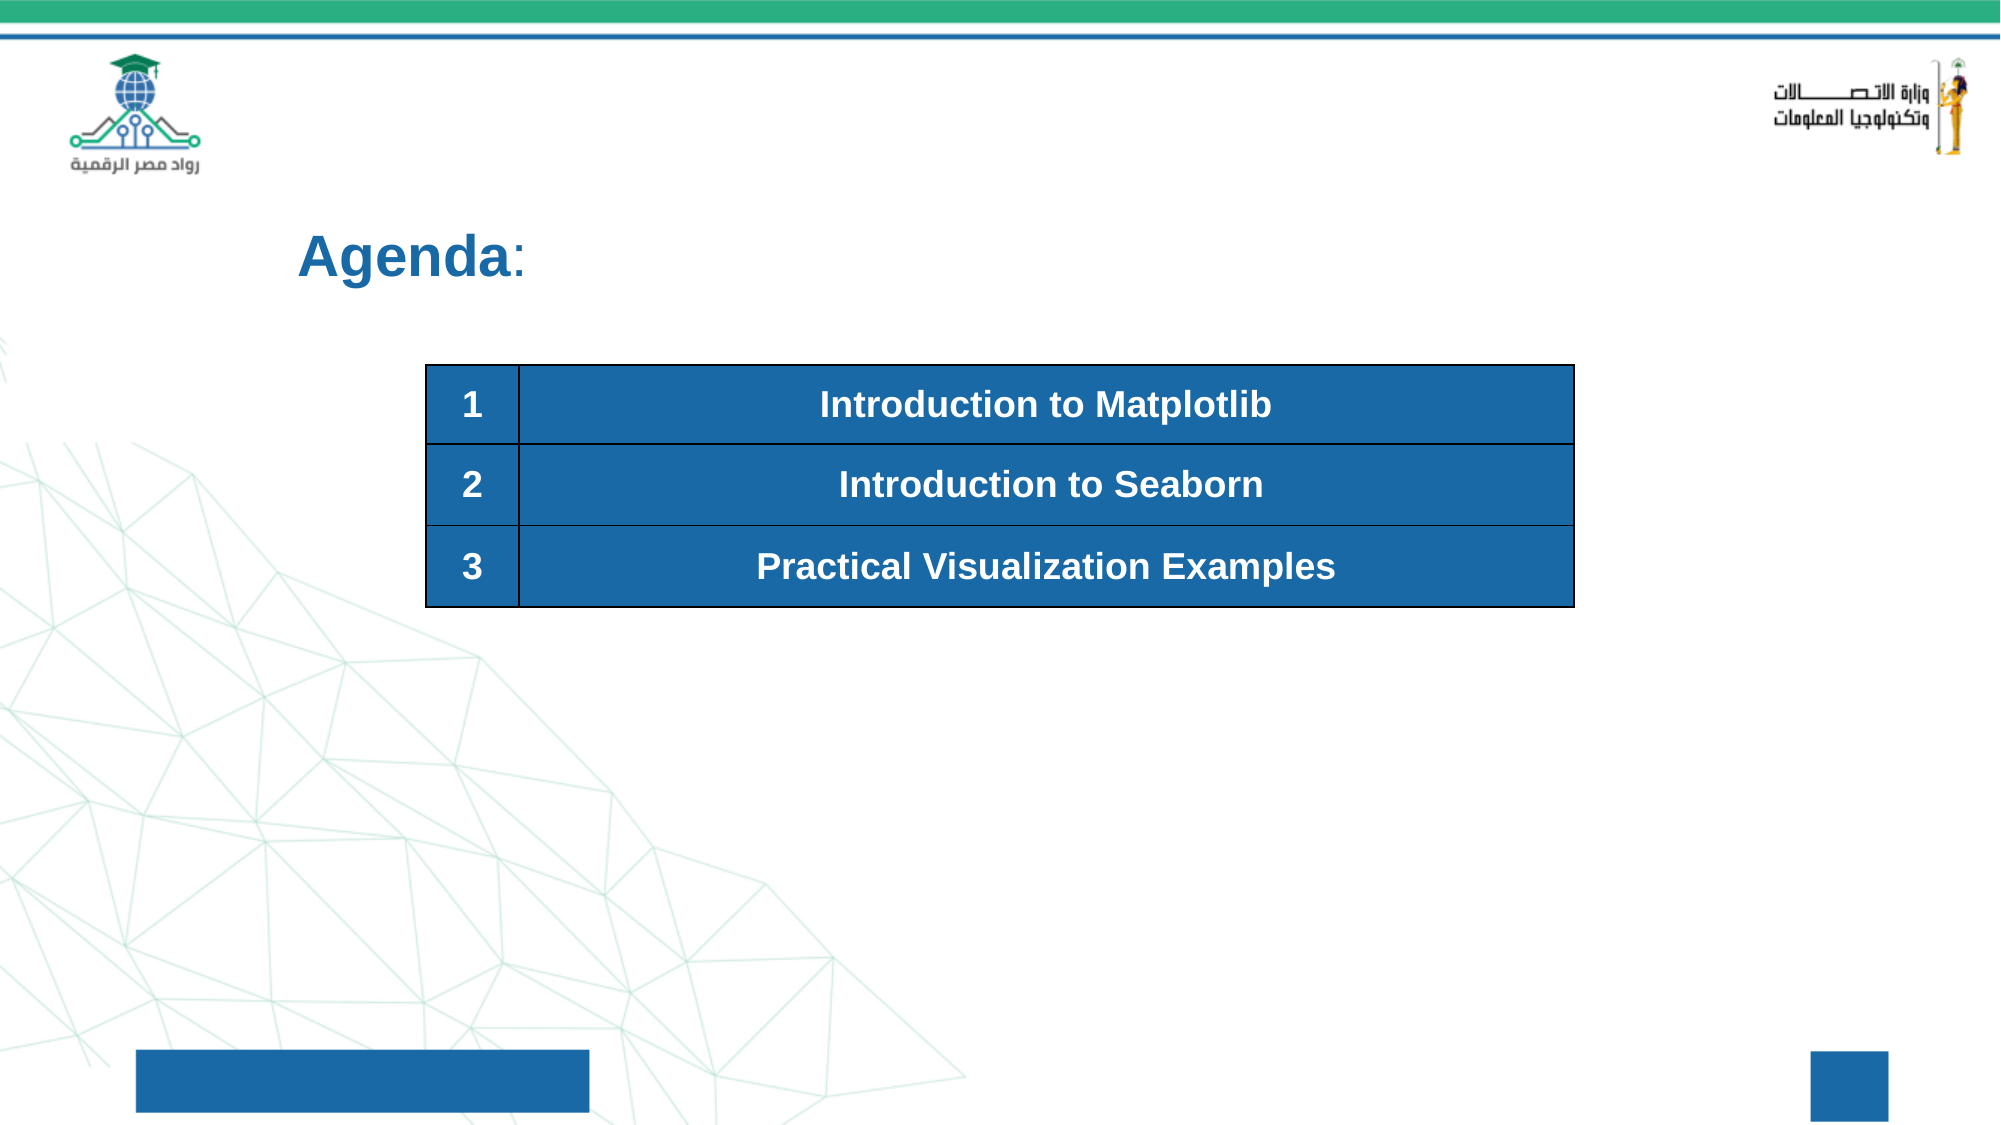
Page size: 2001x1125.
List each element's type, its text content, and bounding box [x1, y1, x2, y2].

text_box Agenda: [282, 210, 570, 296]
table_cell 3 [427, 526, 518, 606]
picture [0, 0, 2001, 1125]
table_header Introduction to Matplotlib [520, 366, 1573, 443]
table_cell Introduction to Seaborn [520, 445, 1573, 525]
table_header 1 [427, 366, 518, 443]
table_cell Practical Visualization Examples [520, 526, 1573, 606]
table_cell 2 [427, 445, 518, 525]
